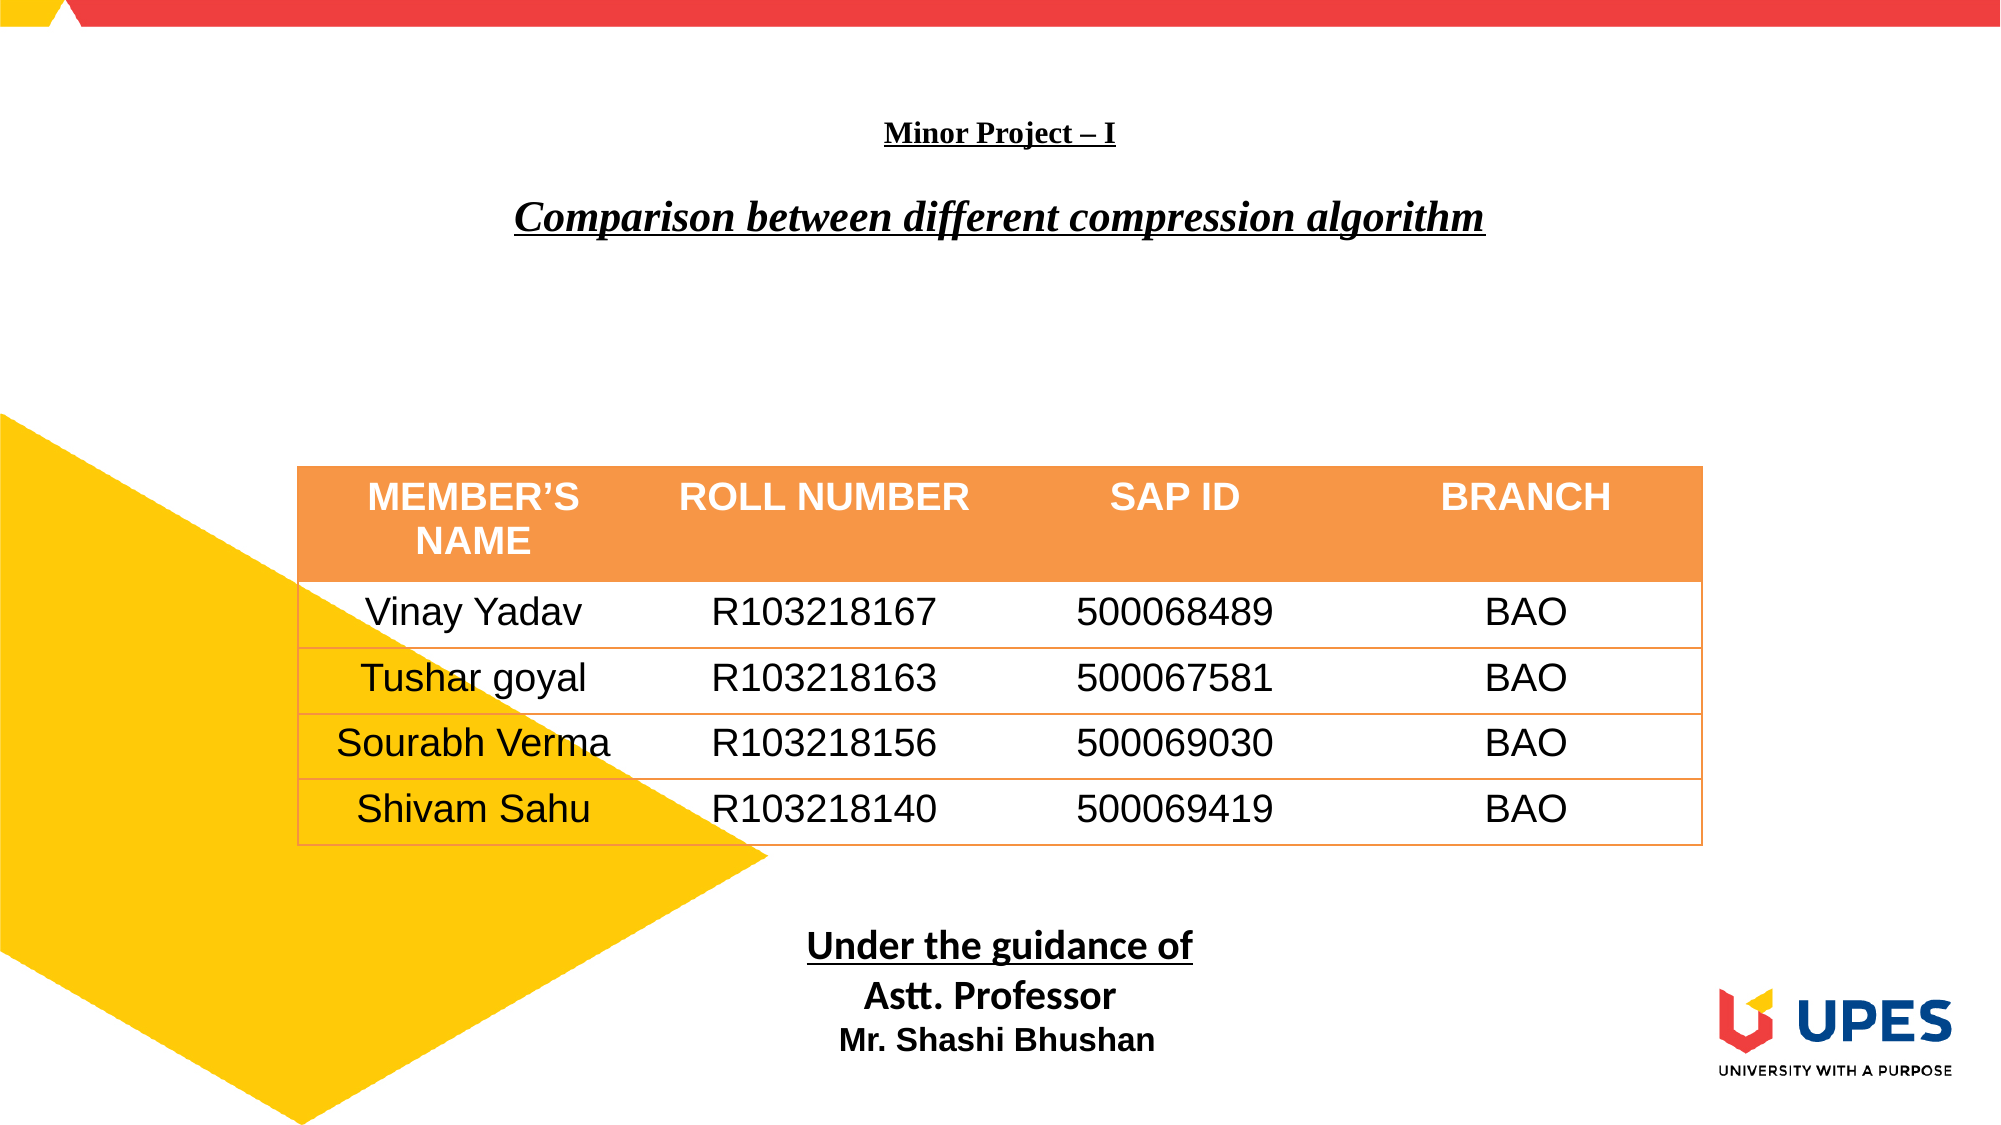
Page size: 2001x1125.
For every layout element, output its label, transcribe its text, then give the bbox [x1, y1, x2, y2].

table_cell 500069030 [1000, 715, 1351, 778]
title Minor Project – I Comparison between different compression algorithm [0, 62, 2000, 258]
table_cell 500067581 [1000, 649, 1351, 713]
table_cell R103218167 [649, 582, 1000, 647]
table_cell R103218140 [649, 780, 1000, 844]
table_cell Sourabh Verma [299, 715, 649, 778]
text_box Under the guidance of Astt. Professor Mr. Shashi Bhushan [507, 910, 1493, 1066]
table_cell Shivam Sahu [299, 780, 649, 844]
table_header ROLL NUMBER [649, 468, 1000, 582]
table_cell R103218156 [649, 715, 1000, 778]
table_cell R103218163 [649, 649, 1000, 713]
table_cell 500069419 [1000, 780, 1351, 844]
table_cell BAO [1351, 715, 1701, 778]
picture [0, 0, 2001, 1125]
table_cell BAO [1351, 582, 1701, 647]
table_cell 500068489 [1000, 582, 1351, 647]
table_header SAP ID [1000, 468, 1351, 582]
table_header MEMBER’S NAME [299, 468, 649, 582]
table_cell Vinay Yadav [299, 582, 649, 647]
table_cell Tushar goyal [299, 649, 649, 713]
table_cell BAO [1351, 780, 1701, 844]
table_cell BAO [1351, 649, 1701, 713]
table_header BRANCH [1351, 468, 1701, 582]
